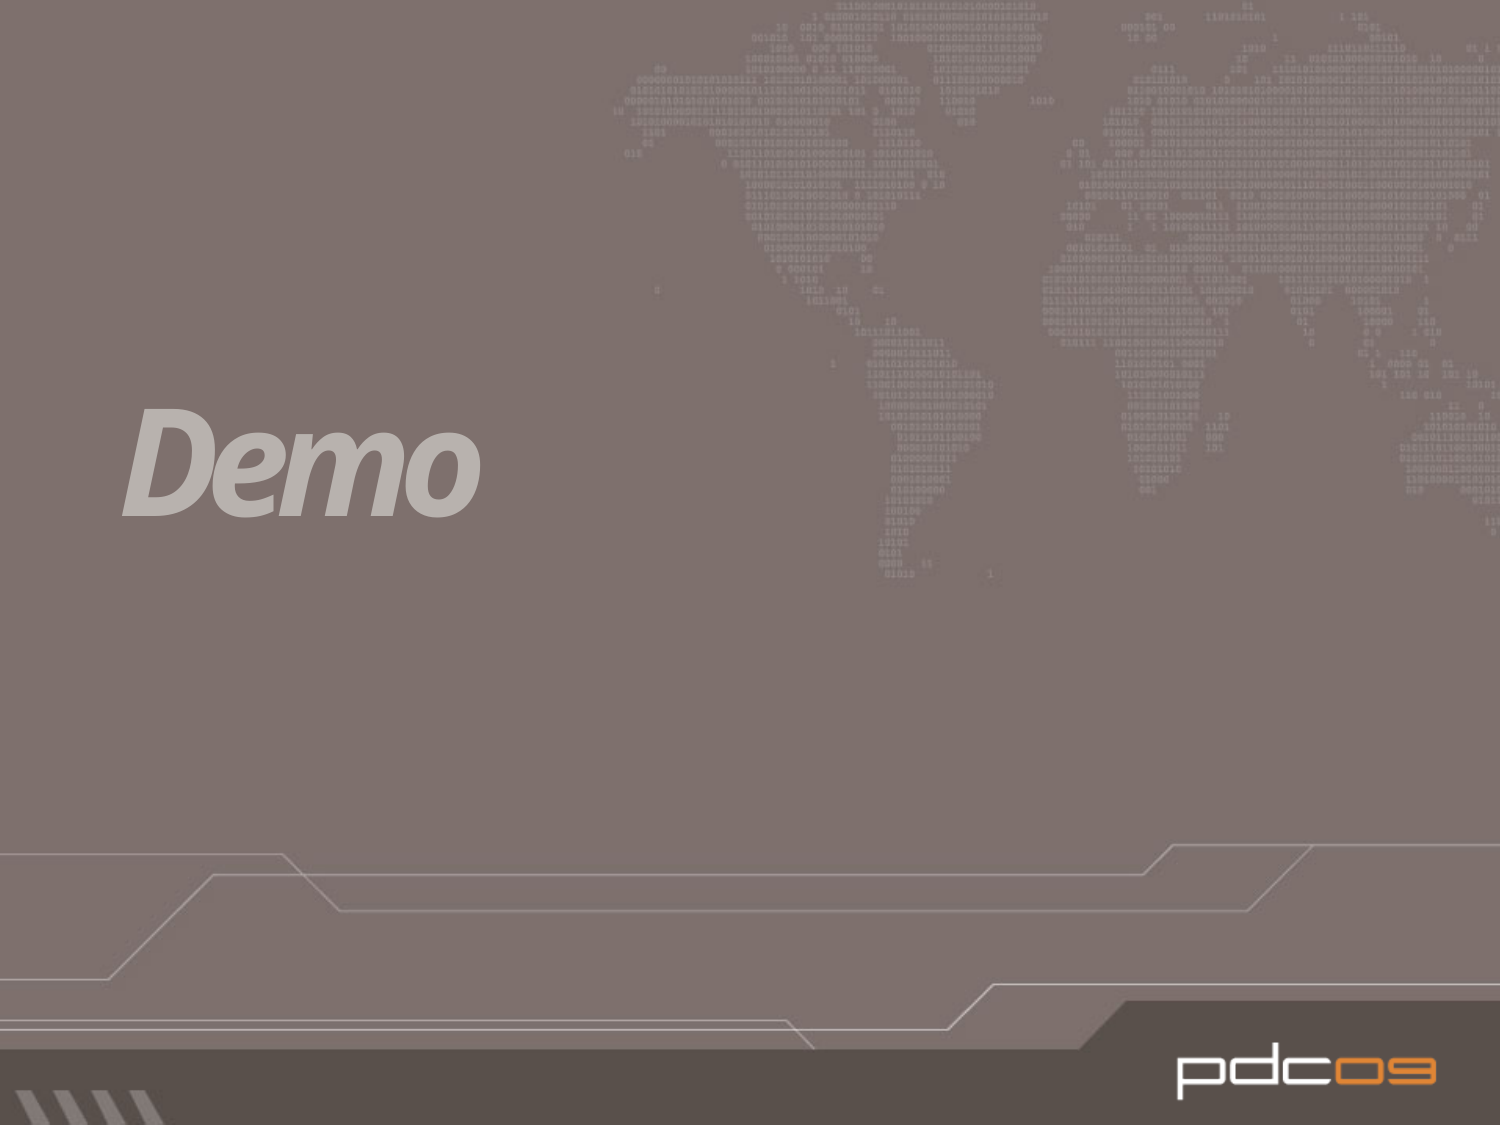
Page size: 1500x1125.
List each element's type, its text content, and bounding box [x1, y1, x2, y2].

picture [0, 0, 1500, 1125]
list Demo [118, 386, 1380, 614]
